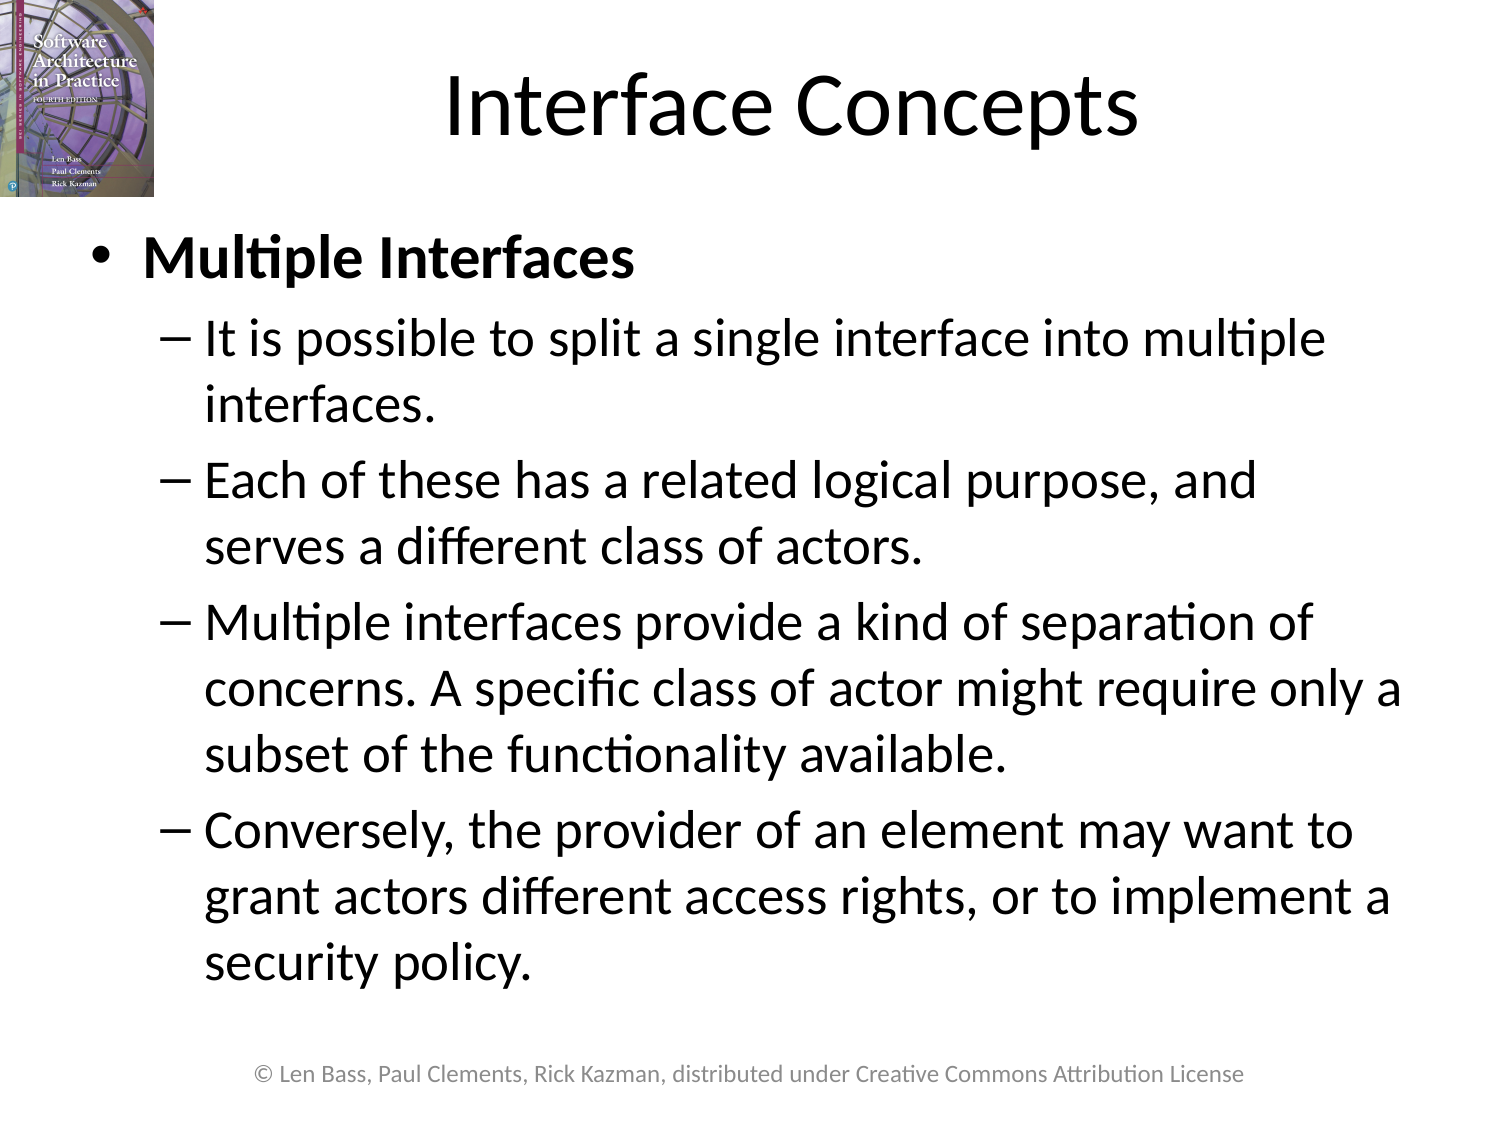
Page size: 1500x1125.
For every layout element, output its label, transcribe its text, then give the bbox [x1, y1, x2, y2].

title Interface Concepts [159, 45, 1425, 173]
picture [0, 0, 154, 197]
footer © Len Bass, Paul Clements, Rick Kazman, distributed under Creative Commons Attribution License [230, 1042, 1270, 1103]
list Multiple Interfaces It is possible to split a single interface into multiple interfaces. Each of these has a related logical purpose, and serves a different class of actors. Multiple interfaces provide a kind of separation of concerns. A specific class of actor might require only a subset of the functionality available. Conversely, the provider of an element may want to grant actors different access rights, or to implement a security policy. [75, 208, 1425, 1005]
